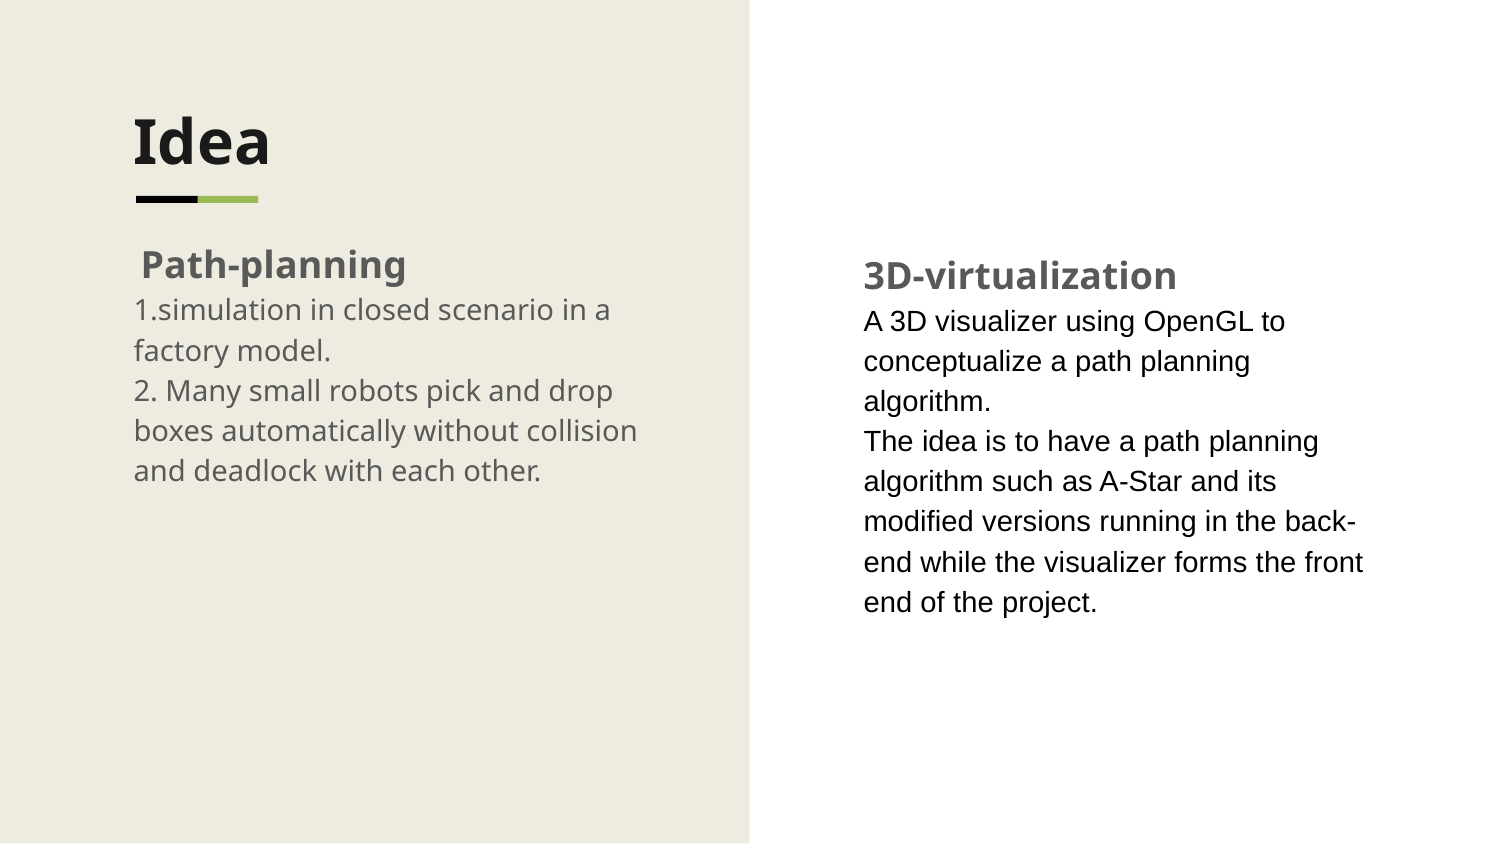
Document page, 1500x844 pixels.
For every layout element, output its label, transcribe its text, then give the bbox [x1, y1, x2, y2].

text_box Path-planning 1.simulation in closed scenario in a factory model. 2. Many small robots pick and drop boxes automatically without collision and deadlock with each other. [118, 219, 661, 800]
text_box 3D-virtualization A 3D visualizer using OpenGL to conceptualize a path planning algorithm. The idea is to have a path planning algorithm such as A-Star and its modified versions running in the back- end while the visualizer forms the front end of the project. [848, 229, 1390, 707]
text_box Idea [118, 87, 661, 219]
